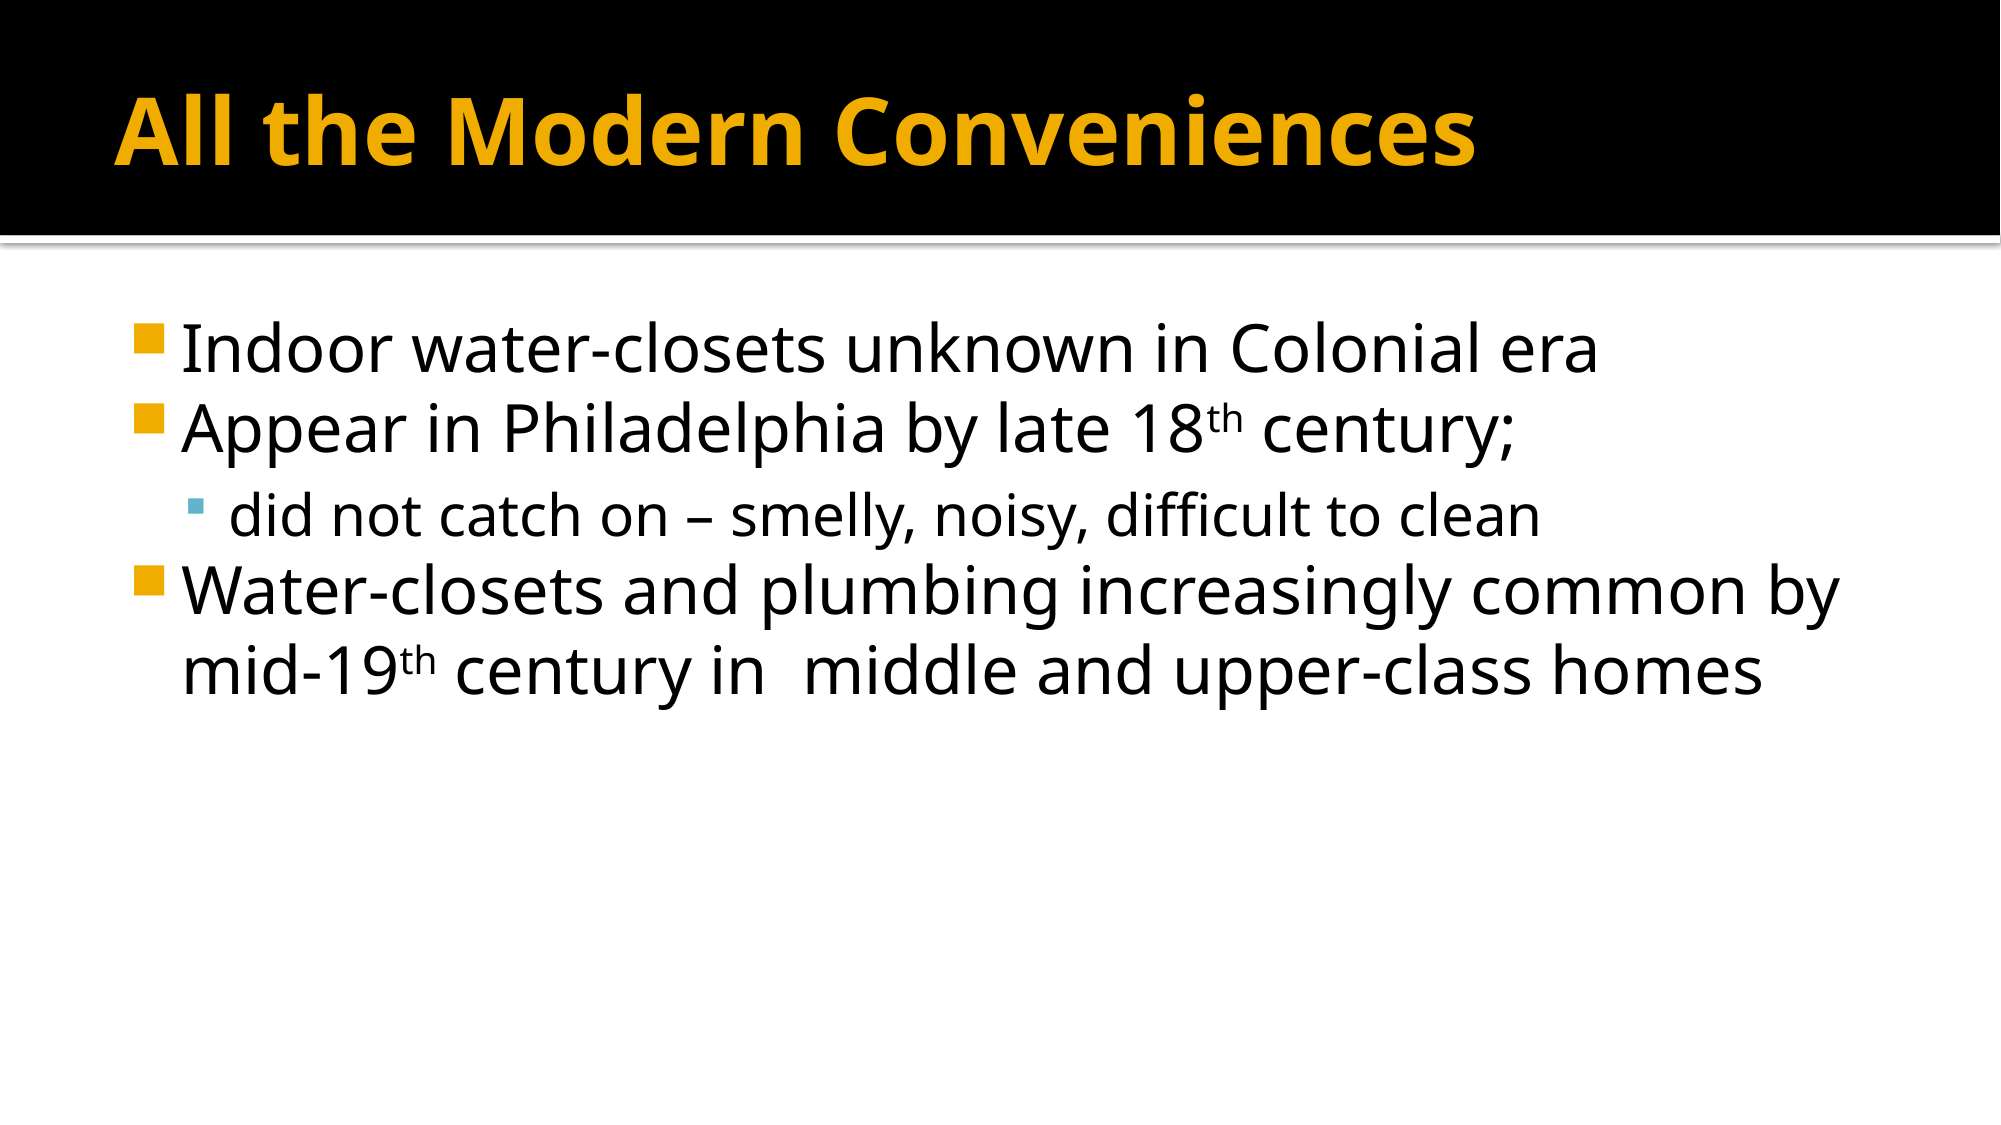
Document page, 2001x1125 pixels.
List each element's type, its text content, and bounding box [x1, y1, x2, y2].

title All the Modern Conveniences [99, 25, 1900, 231]
list Indoor water-closets unknown in Colonial era Appear in Philadelphia by late 18th century; did not catch on – smelly, noisy, difficult to clean Water-closets and plumbing increasingly common by mid-19th century in middle and upper-class homes [99, 291, 1900, 1050]
